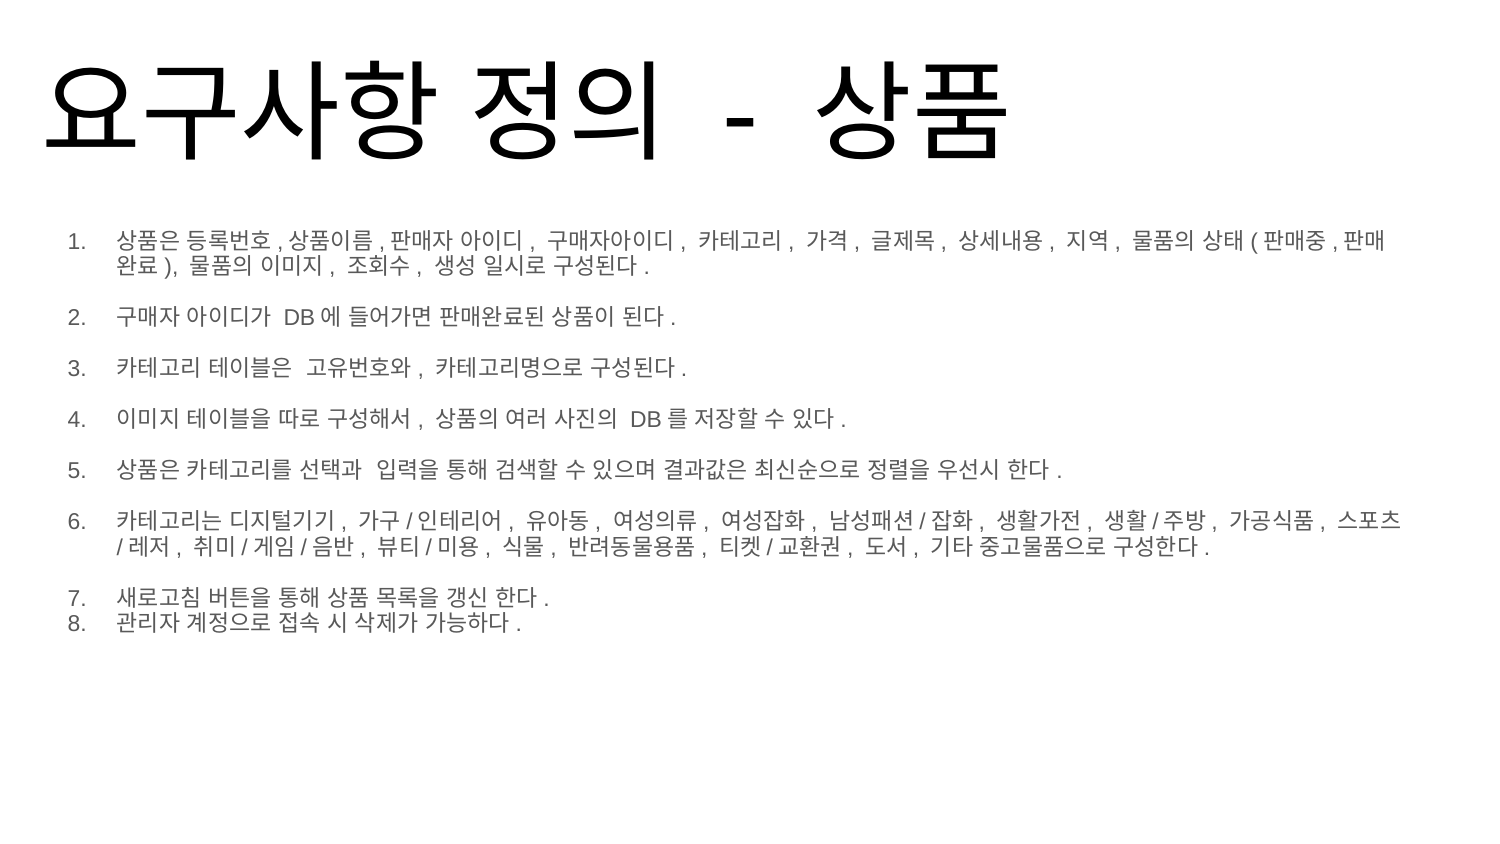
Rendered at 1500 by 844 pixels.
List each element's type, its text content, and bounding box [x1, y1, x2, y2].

subtitle 상품은 등록번호,상품이름,판매자 아이디, 구매자아이디, 카테고리, 가격, 글제목, 상세내용, 지역, 물품의 상태(판매중,판매 완료), 물품의 이미지, 조회수, 생성 일시로 구성된다. 구매자 아이디가 DB에 들어가면 판매완료된 상품이 된다. 카테고리 테이블은 고유번호와, 카테고리명으로 구성된다. 이미지 테이블을 따로 구성해서, 상품의 여러 사진의 DB를 저장할 수 있다. 상품은 카테고리를 선택과 입력을 통해 검색할 수 있으며 결과값은 최신순으로 정렬을 우선시 한다. 카테고리는 디지털기기, 가구/인테리어, 유아동, 여성의류, 여성잡화, 남성패션/잡화, 생활가전, 생활/주방, 가공식품, 스포츠/레저, 취미/게임/음반, 뷰티/미용, 식물, 반려동물용품, 티켓/교환권, 도서, 기타 중고물품으로 구성한다. 새로고침 버튼을 통해 상품 목록을 갱신 한다. 관리자 계정으로 접속 시 삭제가 가능하다. [26, 213, 1425, 764]
title 요구사항 정의 - 상품 [26, 16, 1425, 190]
